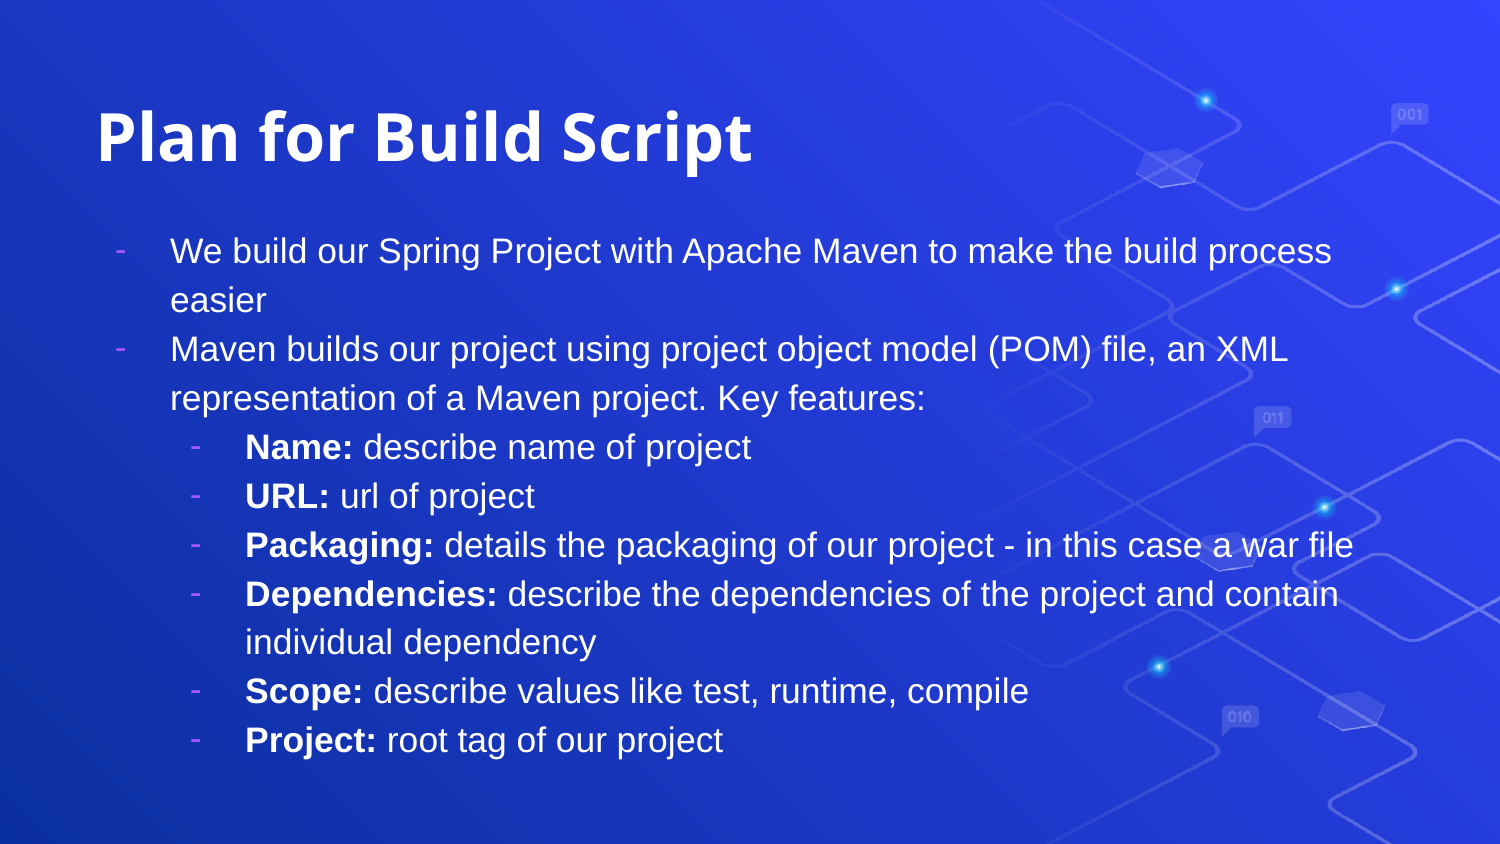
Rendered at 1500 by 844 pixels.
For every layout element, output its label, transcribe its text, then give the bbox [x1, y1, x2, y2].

list We build our Spring Project with Apache Maven to make the build process easier Maven builds our project using project object model (POM) file, an XML representation of a Maven project. Key features: Name: describe name of project URL: url of project Packaging: details the packaging of our project - in this case a war file Dependencies: describe the dependencies of the project and contain individual dependency Scope: describe values like test, runtime, compile Project: root tag of our project [95, 221, 1363, 822]
title Plan for Build Script [95, 33, 1082, 175]
picture [0, 0, 1500, 844]
